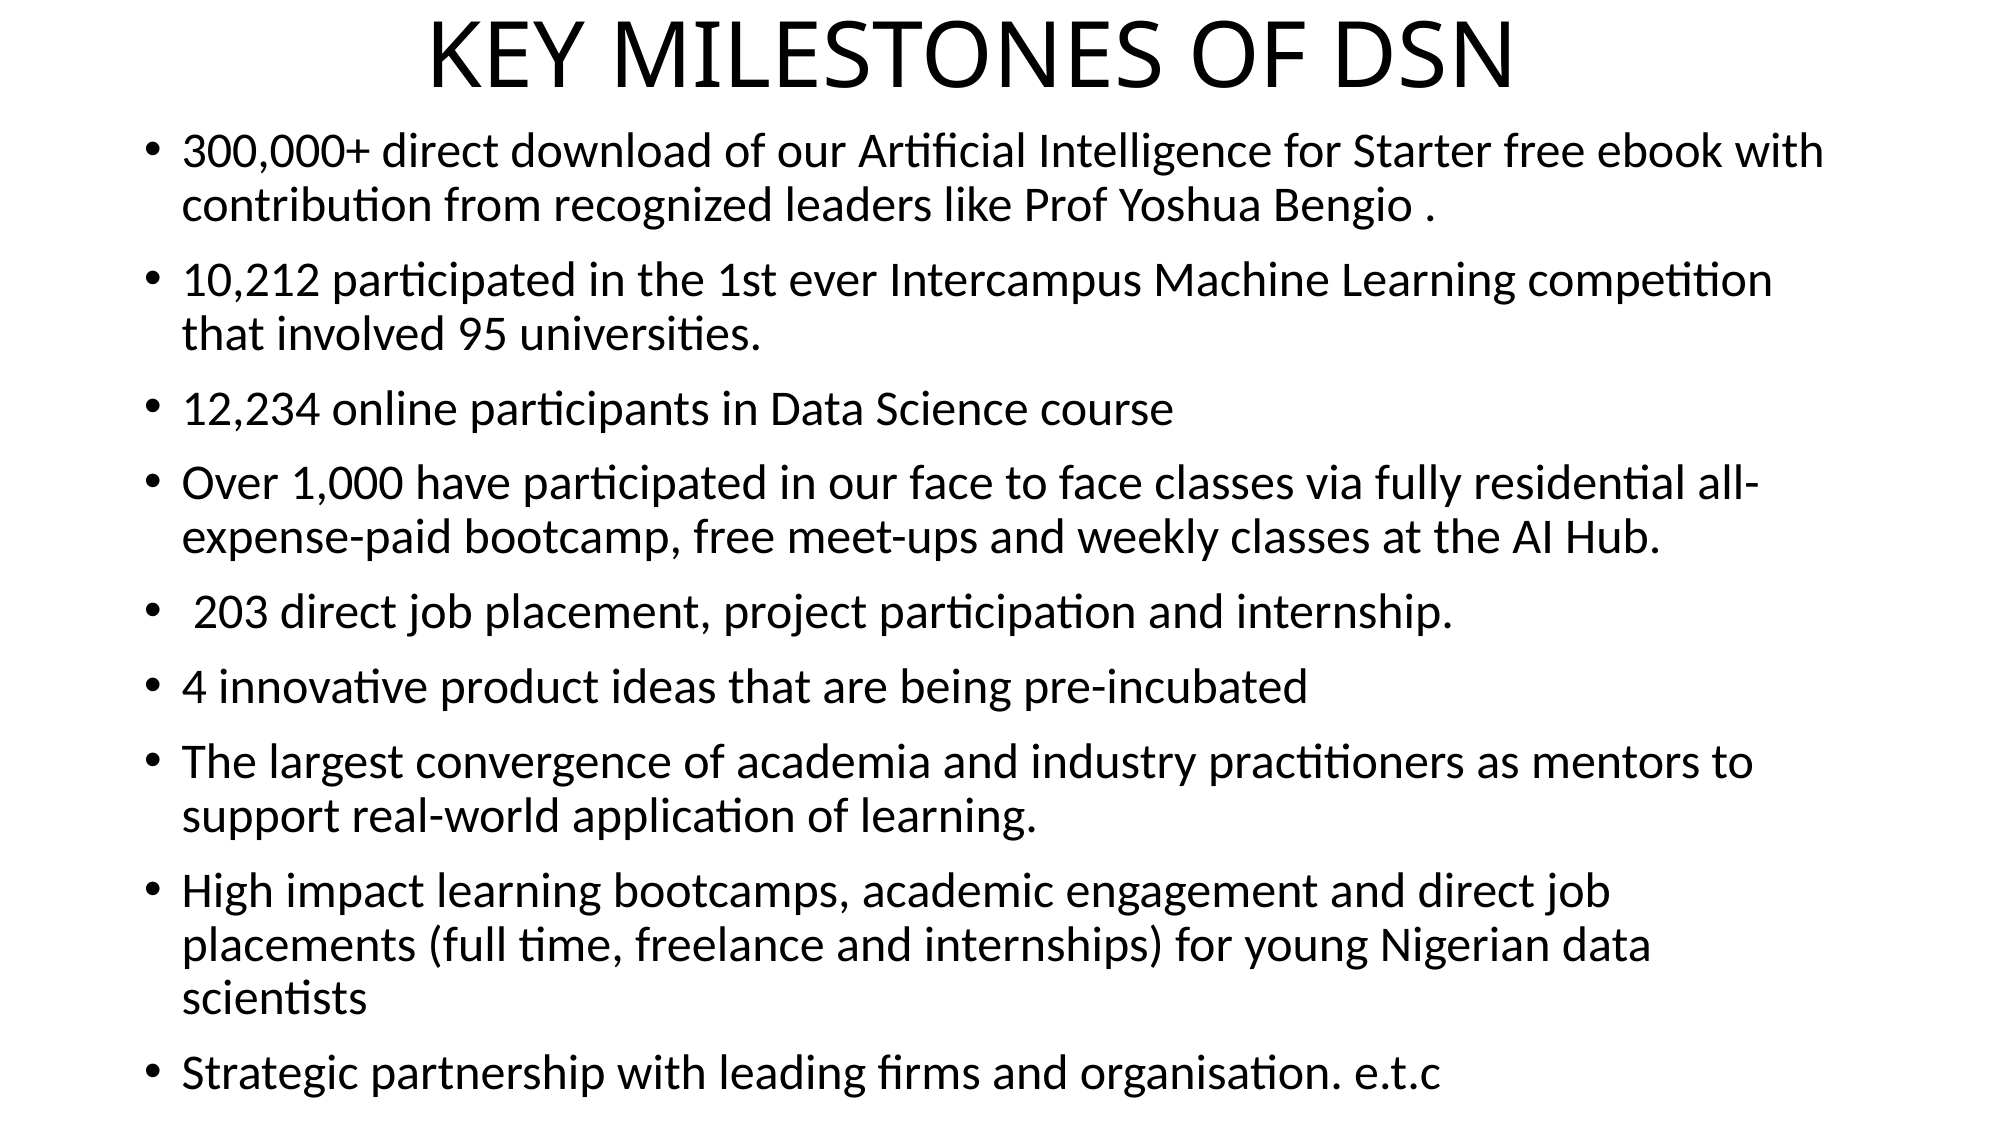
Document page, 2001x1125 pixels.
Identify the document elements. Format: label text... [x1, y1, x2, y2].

title KEY MILESTONES OF DSN [109, 0, 1835, 167]
list 300,000+ direct download of our Artificial Intelligence for Starter free ebook with contribution from recognized leaders like Prof Yoshua Bengio . 10,212 participated in the 1st ever Intercampus Machine Learning competition that involved 95 universities. 12,234 online participants in Data Science course Over 1,000 have participated in our face to face classes via fully residential all-expense-paid bootcamp, free meet-ups and weekly classes at the AI Hub. 203 direct job placement, project participation and internship. 4 innovative product ideas that are being pre-incubated The largest convergence of academia and industry practitioners as mentors to support real-world application of learning. High impact learning bootcamps, academic engagement and direct job placements (full time, freelance and internships) for young Nigerian data scientists Strategic partnership with leading firms and organisation. e.t.c [129, 116, 1855, 1053]
